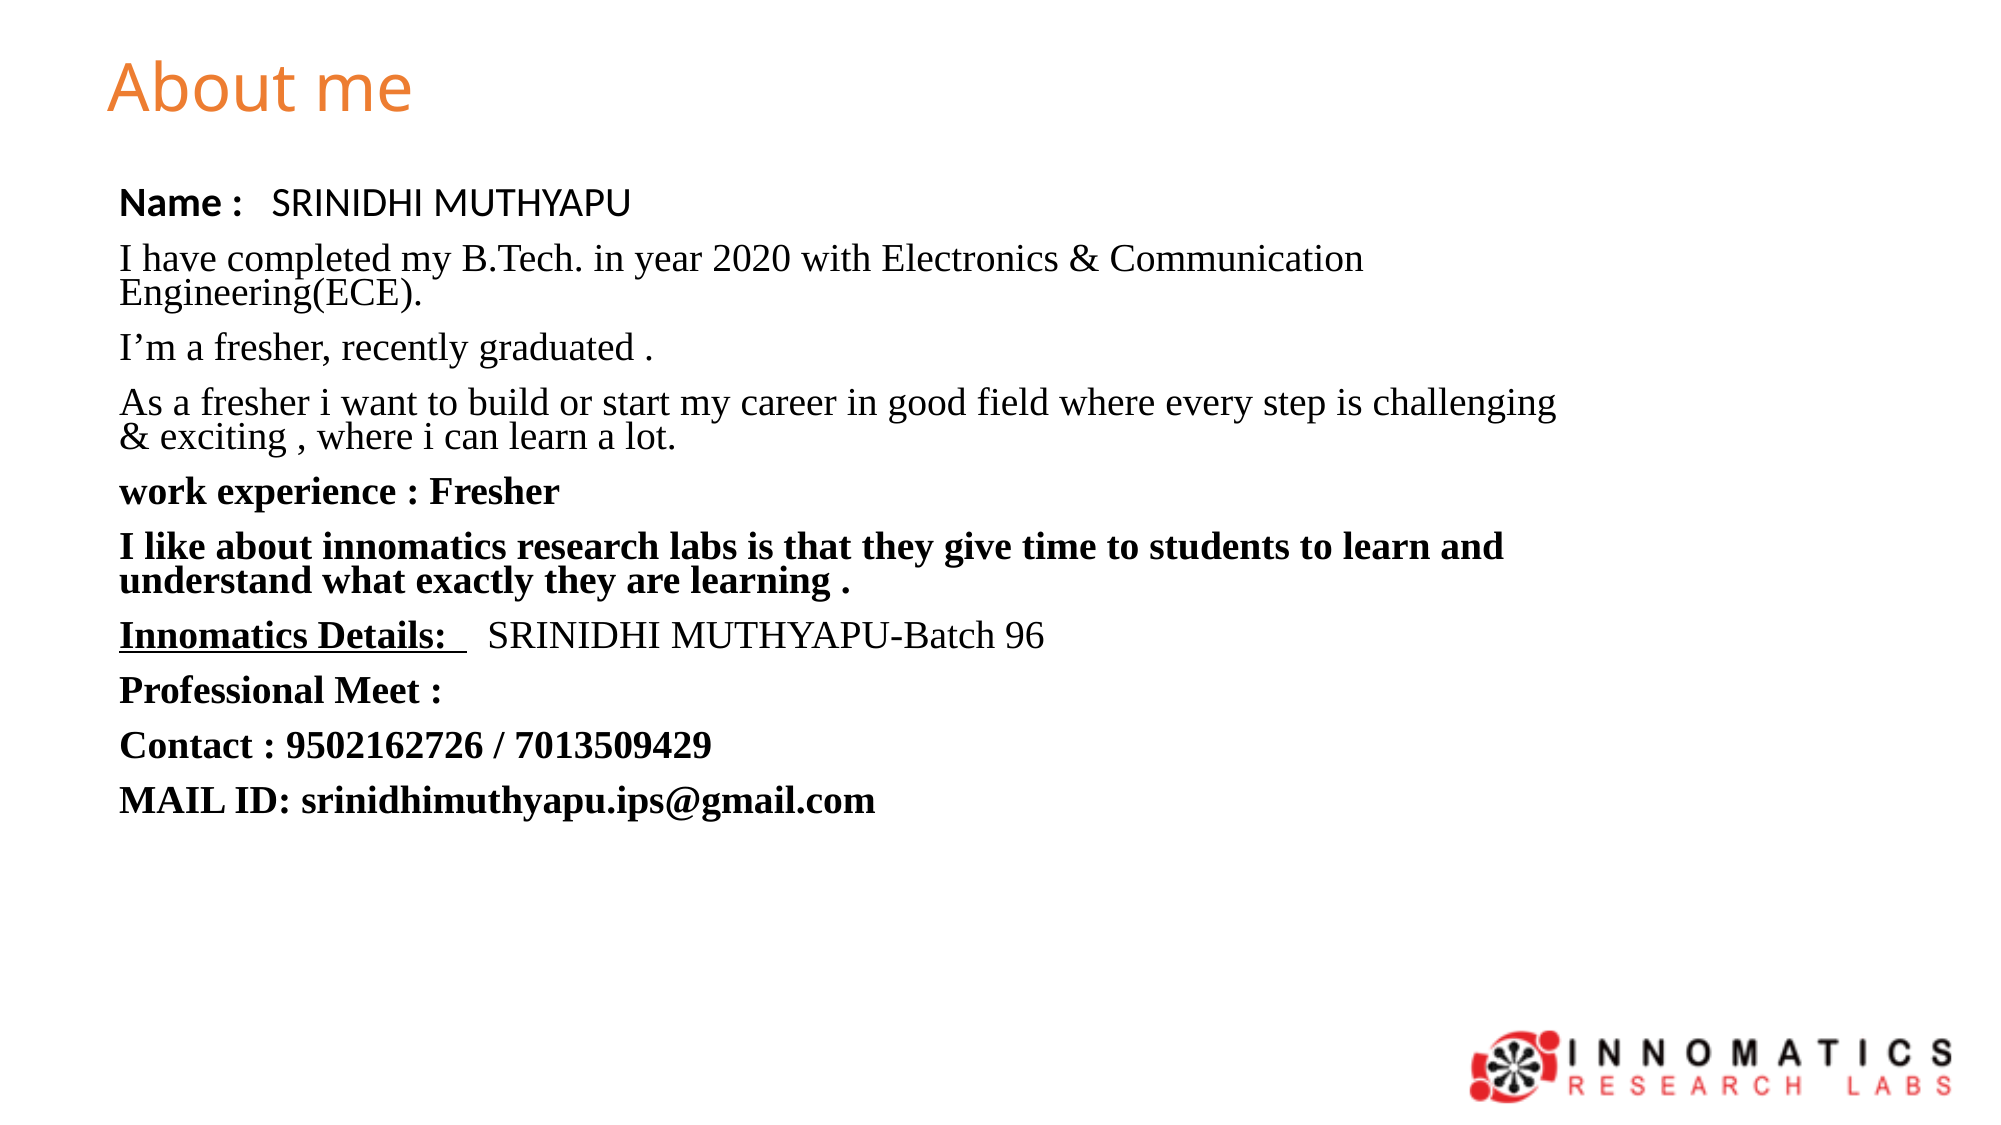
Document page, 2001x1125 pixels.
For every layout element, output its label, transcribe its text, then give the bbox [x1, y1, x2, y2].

text_box About me [100, 52, 1086, 132]
picture [1445, 1014, 1975, 1125]
text_box Name : SRINIDHI MUTHYAPU I have completed my B.Tech. in year 2020 with Electronics & Communication Engineering(ECE). I’m a fresher, recently graduated . As a fresher i want to build or start my career in good field where every step is challenging & exciting , where i can learn a lot. work experience : Fresher I like about innomatics research labs is that they give time to students to learn and understand what exactly they are learning . Innomatics Details: SRINIDHI MUTHYAPU-Batch 96 Professional Meet : Contact : 9502162726 / 7013509429 MAIL ID: srinidhimuthyapu.ips@gmail.com [111, 179, 1594, 829]
